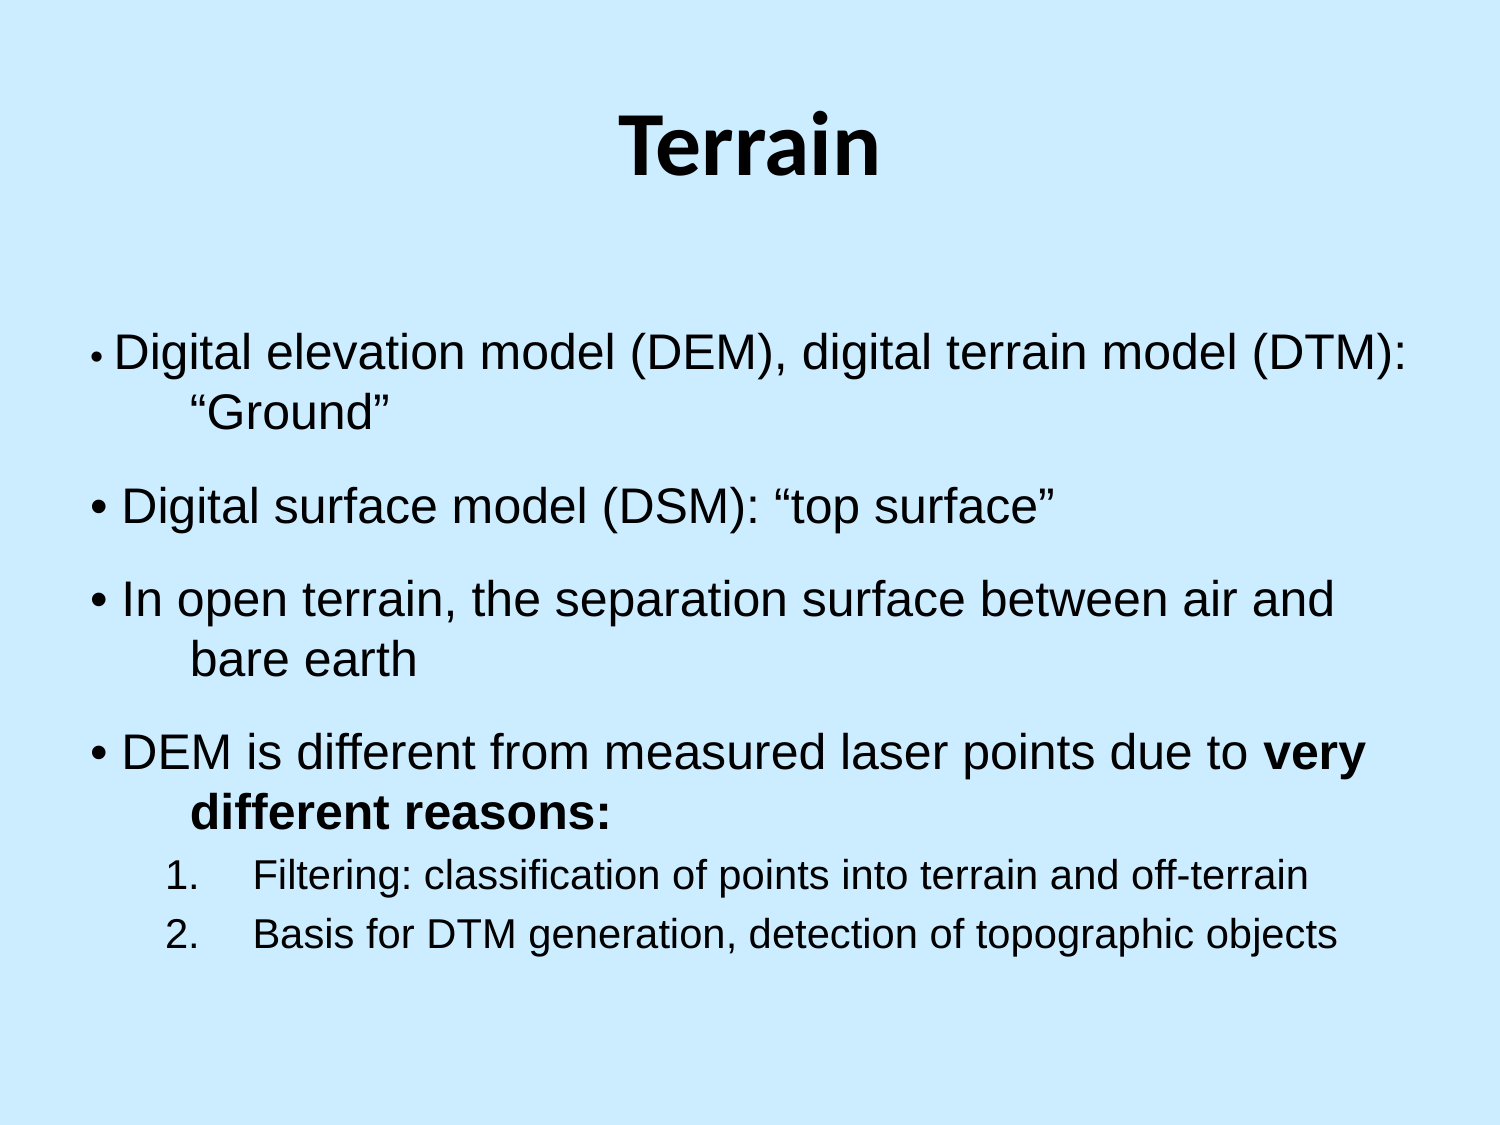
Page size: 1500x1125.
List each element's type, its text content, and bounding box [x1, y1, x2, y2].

title Terrain [75, 45, 1425, 233]
list • Digital elevation model (DEM), digital terrain model (DTM): “Ground” • Digital surface model (DSM): “top surface” • In open terrain, the separation surface between air and bare earth • DEM is different from measured laser points due to very different reasons: Filtering: classification of points into terrain and off-terrain Basis for DTM generation, detection of topographic objects [75, 312, 1425, 1055]
